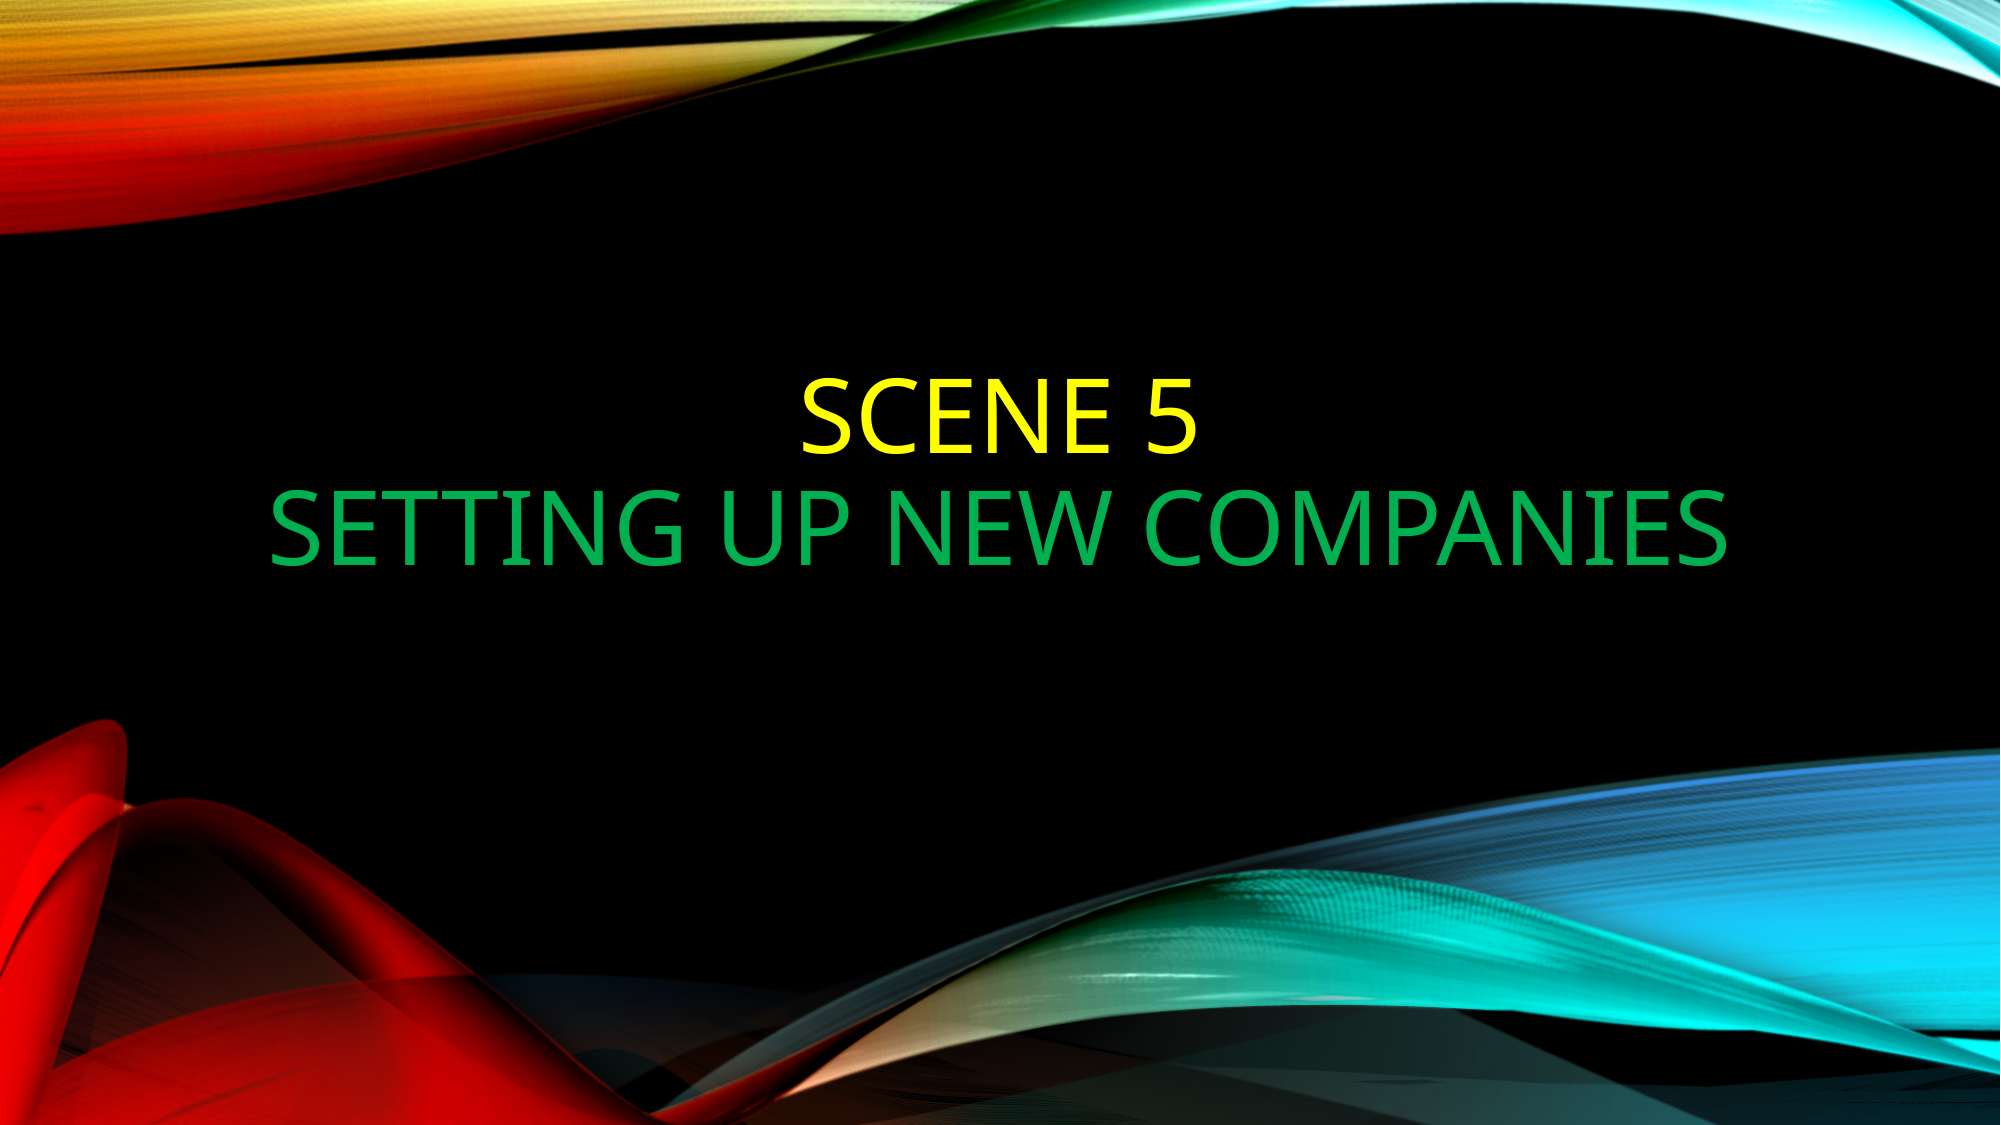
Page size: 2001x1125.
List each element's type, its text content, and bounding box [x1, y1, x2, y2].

picture [0, 717, 2000, 1125]
title SCENE 5 setting up new companies [225, 295, 1775, 596]
picture [0, 0, 2000, 237]
